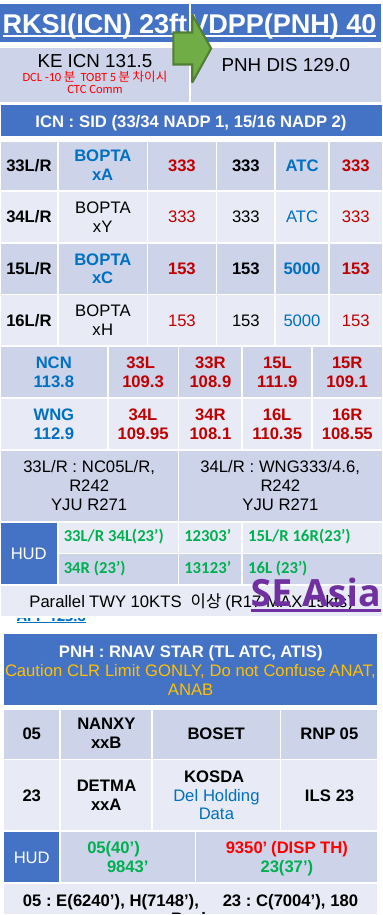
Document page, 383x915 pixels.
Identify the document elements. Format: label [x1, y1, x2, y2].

table_cell [1, 244, 57, 294]
text_box [173, 14, 212, 83]
table_cell [191, 48, 381, 102]
table_cell [61, 760, 151, 830]
table_cell [153, 710, 280, 759]
table_cell [1, 295, 57, 345]
table_cell [148, 295, 216, 345]
table_cell [109, 399, 178, 449]
table_cell [179, 523, 241, 553]
table_cell [179, 554, 241, 584]
table_cell [196, 832, 377, 882]
table_cell [148, 142, 216, 190]
table_cell [61, 710, 151, 759]
table_cell [1, 192, 57, 242]
table_cell [1, 142, 57, 190]
table_cell [61, 832, 195, 882]
table_cell [0, 48, 189, 102]
table_cell [243, 554, 382, 568]
table_cell [4, 884, 377, 914]
table_cell [59, 244, 147, 294]
table_cell [148, 192, 216, 242]
table_cell [243, 523, 382, 553]
table_cell [59, 554, 178, 584]
table_cell [243, 347, 311, 397]
table_cell [217, 295, 274, 345]
table_cell [330, 142, 382, 190]
table_cell [313, 347, 382, 397]
table_cell [1, 347, 107, 397]
table_cell [276, 192, 328, 242]
table_cell [1, 523, 57, 584]
table_cell [217, 244, 274, 294]
table_cell [330, 295, 382, 345]
table_cell [59, 295, 147, 345]
table_cell [330, 244, 382, 294]
table_cell [217, 192, 274, 242]
table_cell [1, 586, 241, 616]
table_cell [59, 142, 147, 190]
table_cell [276, 244, 328, 294]
table_header [4, 634, 377, 705]
table_cell [153, 760, 280, 830]
table_header [191, 4, 381, 42]
table_cell [179, 347, 241, 397]
table_cell [1, 451, 178, 521]
text_box [2, 568, 382, 630]
table_cell [109, 347, 178, 397]
table_cell [243, 399, 311, 449]
table_cell [179, 451, 382, 521]
table_cell [59, 192, 147, 242]
table_cell [4, 832, 59, 882]
table_cell [4, 760, 59, 830]
table_cell [1, 399, 107, 449]
table_cell [59, 523, 178, 553]
table_cell [281, 760, 377, 830]
table_cell [217, 142, 274, 190]
table_cell [281, 710, 377, 759]
table_cell [179, 399, 241, 449]
table_header [0, 4, 189, 42]
table_cell [4, 710, 59, 759]
table_header [1, 105, 382, 136]
table_cell [148, 244, 216, 294]
table_cell [276, 295, 328, 345]
table_cell [313, 399, 382, 449]
table_cell [330, 192, 382, 242]
table_cell [276, 142, 328, 190]
